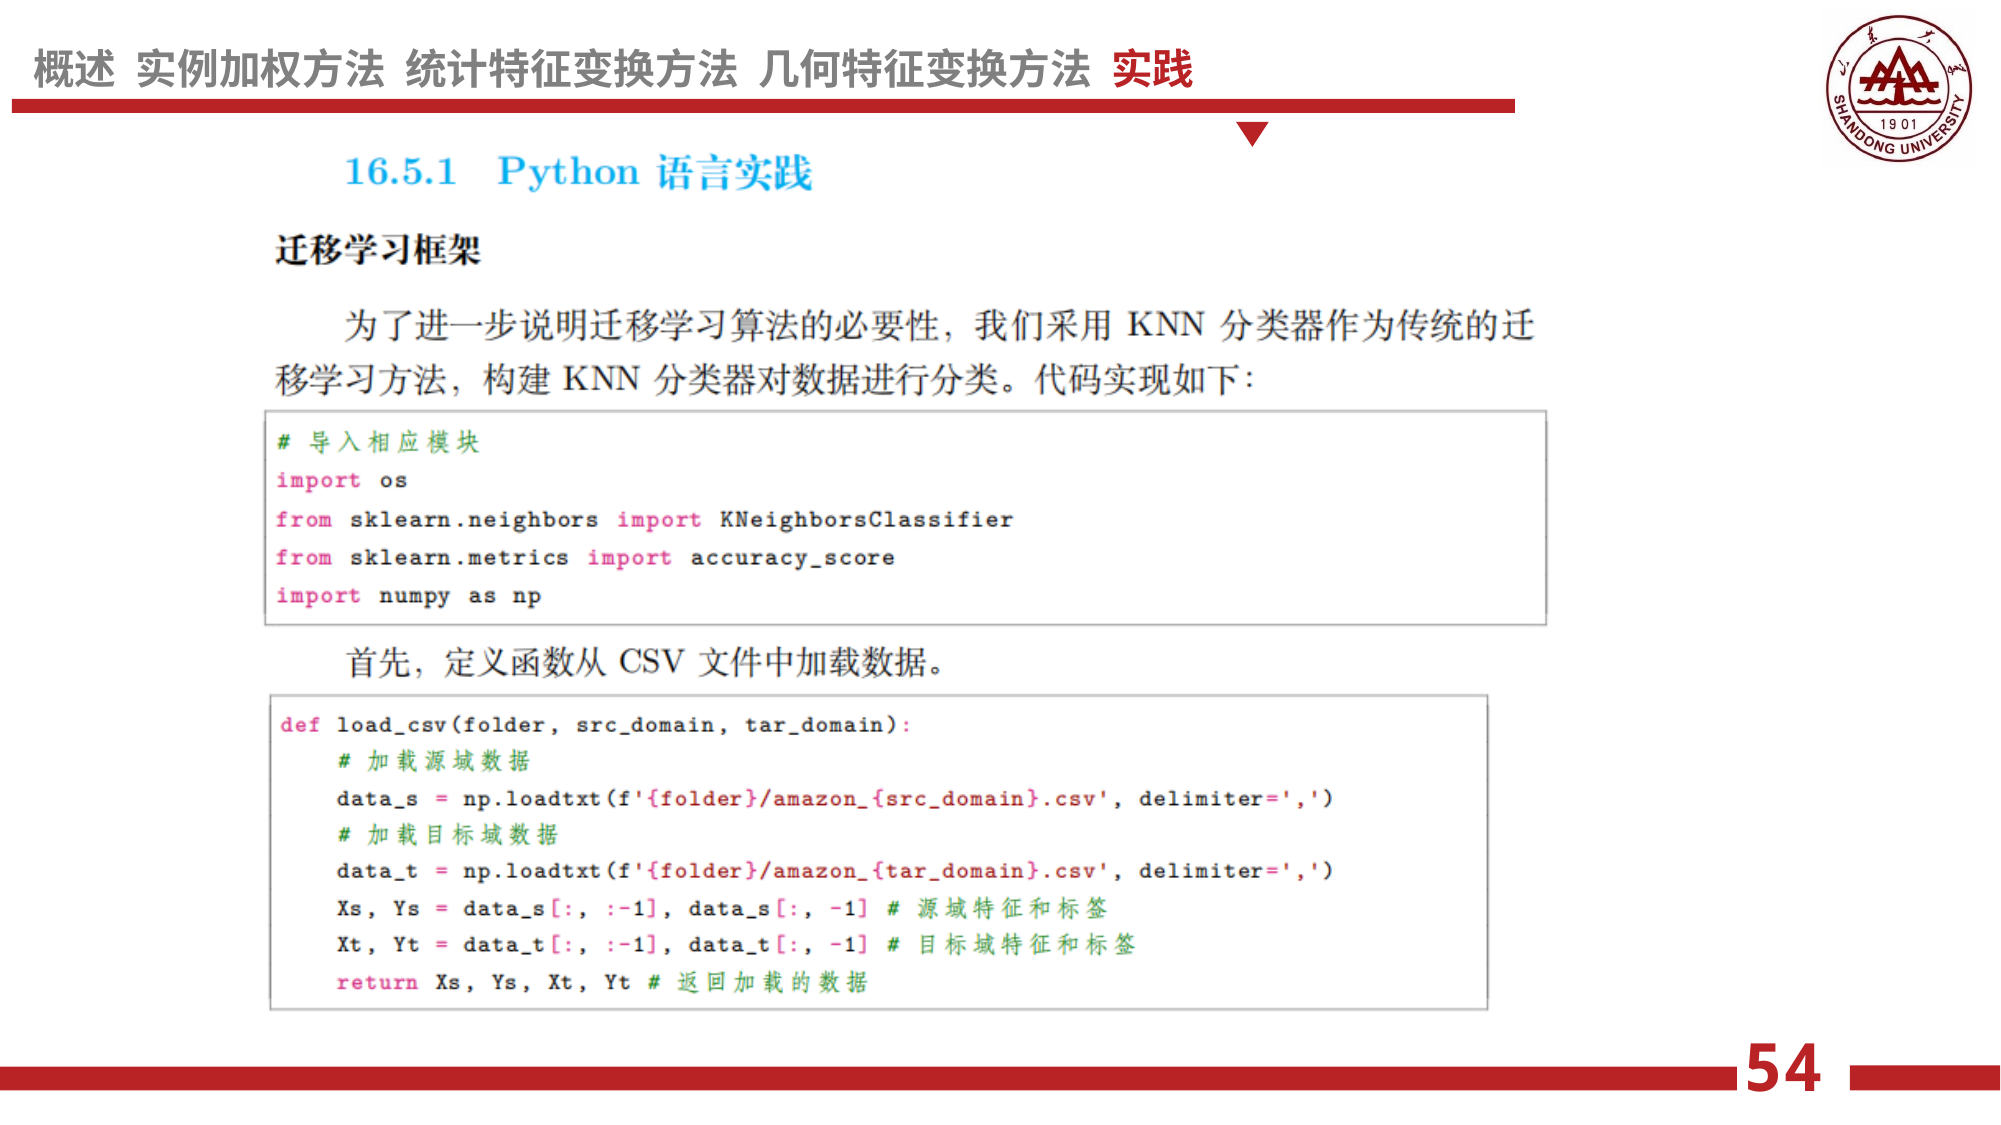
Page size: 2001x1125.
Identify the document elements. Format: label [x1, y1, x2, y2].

picture [221, 148, 1562, 1027]
picture [1820, 9, 1977, 167]
